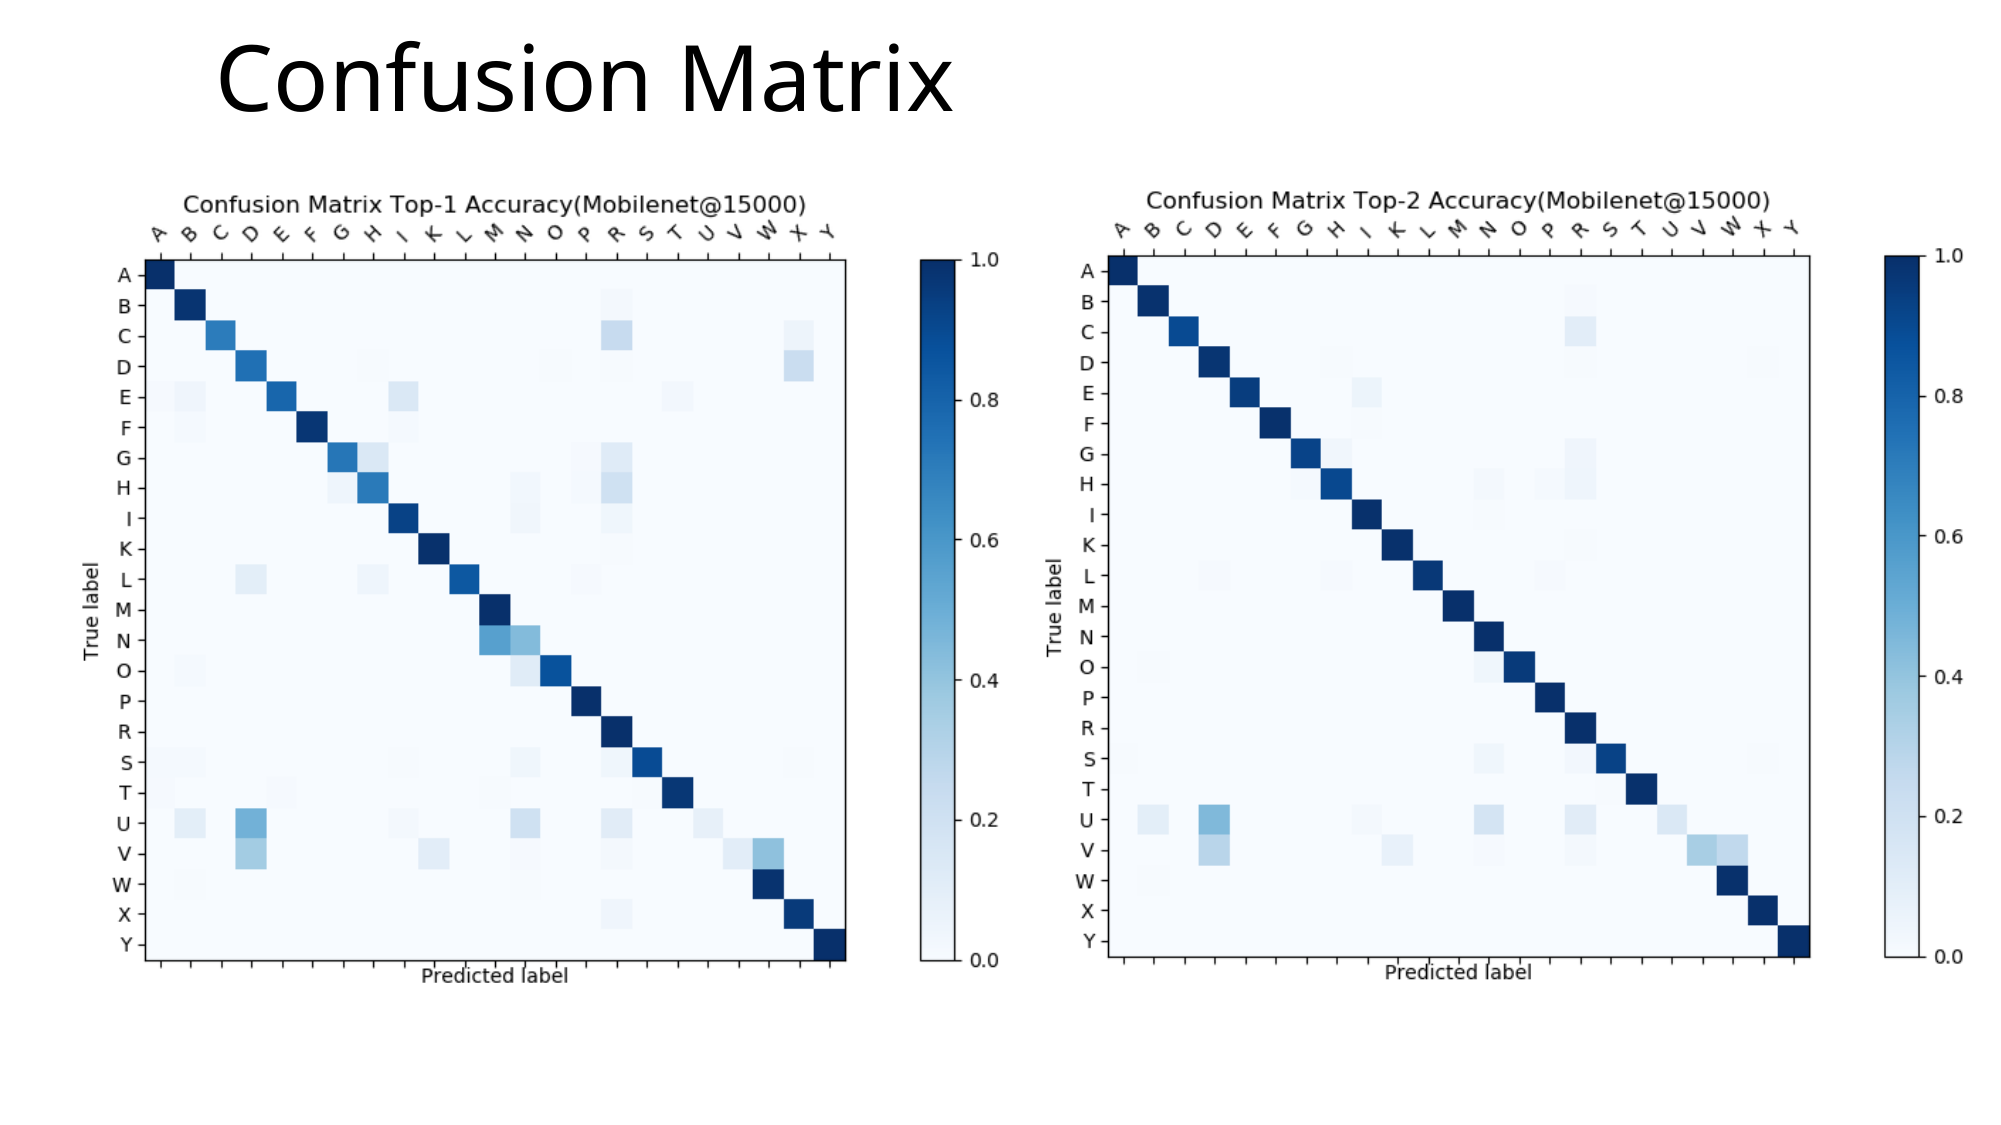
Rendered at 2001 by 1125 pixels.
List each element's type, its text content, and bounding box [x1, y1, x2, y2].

picture [50, 166, 1018, 1000]
picture [1020, 169, 1981, 1005]
title Confusion Matrix [200, 0, 1926, 191]
